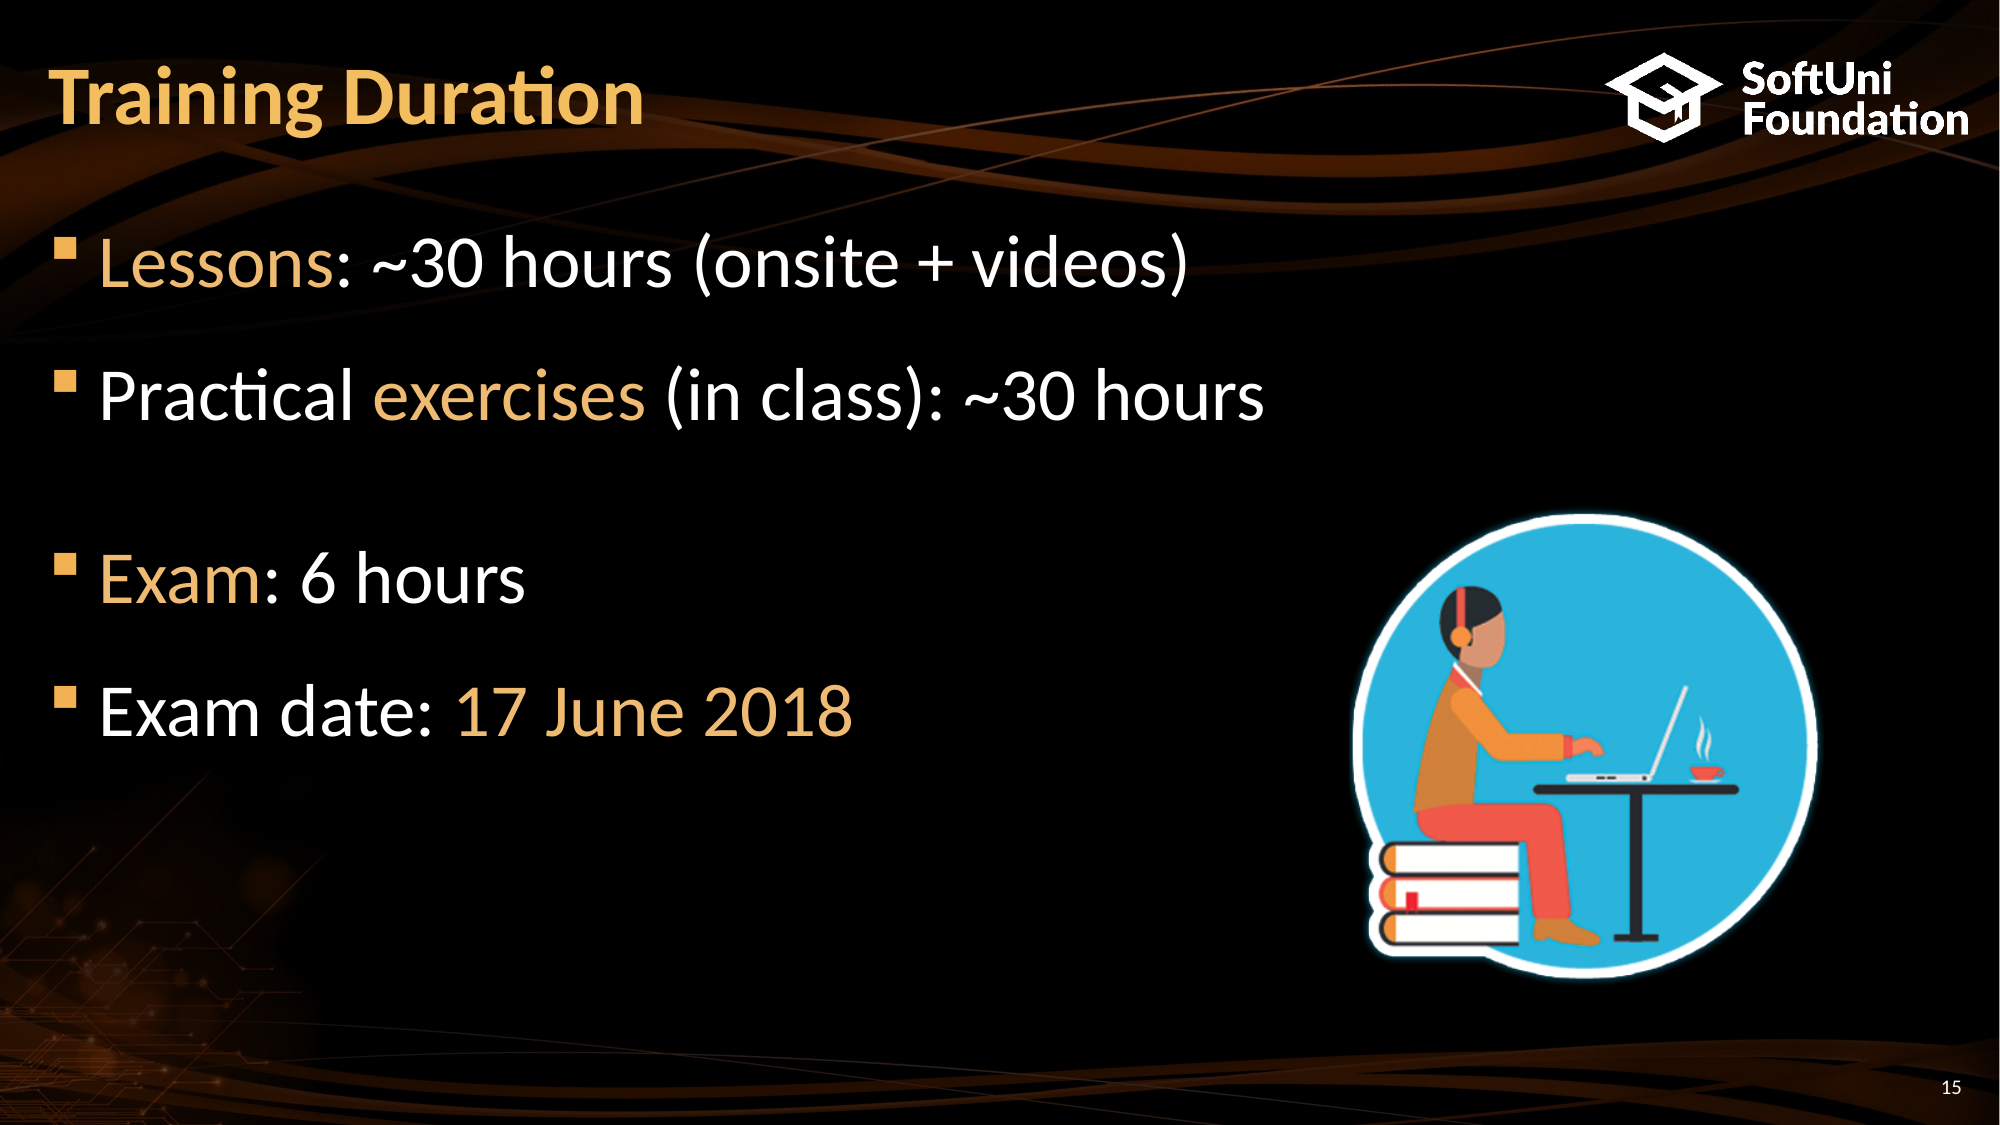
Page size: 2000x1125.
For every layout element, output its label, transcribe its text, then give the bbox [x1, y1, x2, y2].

picture [0, 0, 2000, 1125]
title Training Duration [30, 6, 1602, 189]
list Lessons: ~30 hours (onsite + videos) Practical exercises (in class): ~30 hours Exam: 6 hours Exam date: 17 June 2018 [31, 188, 1968, 1103]
